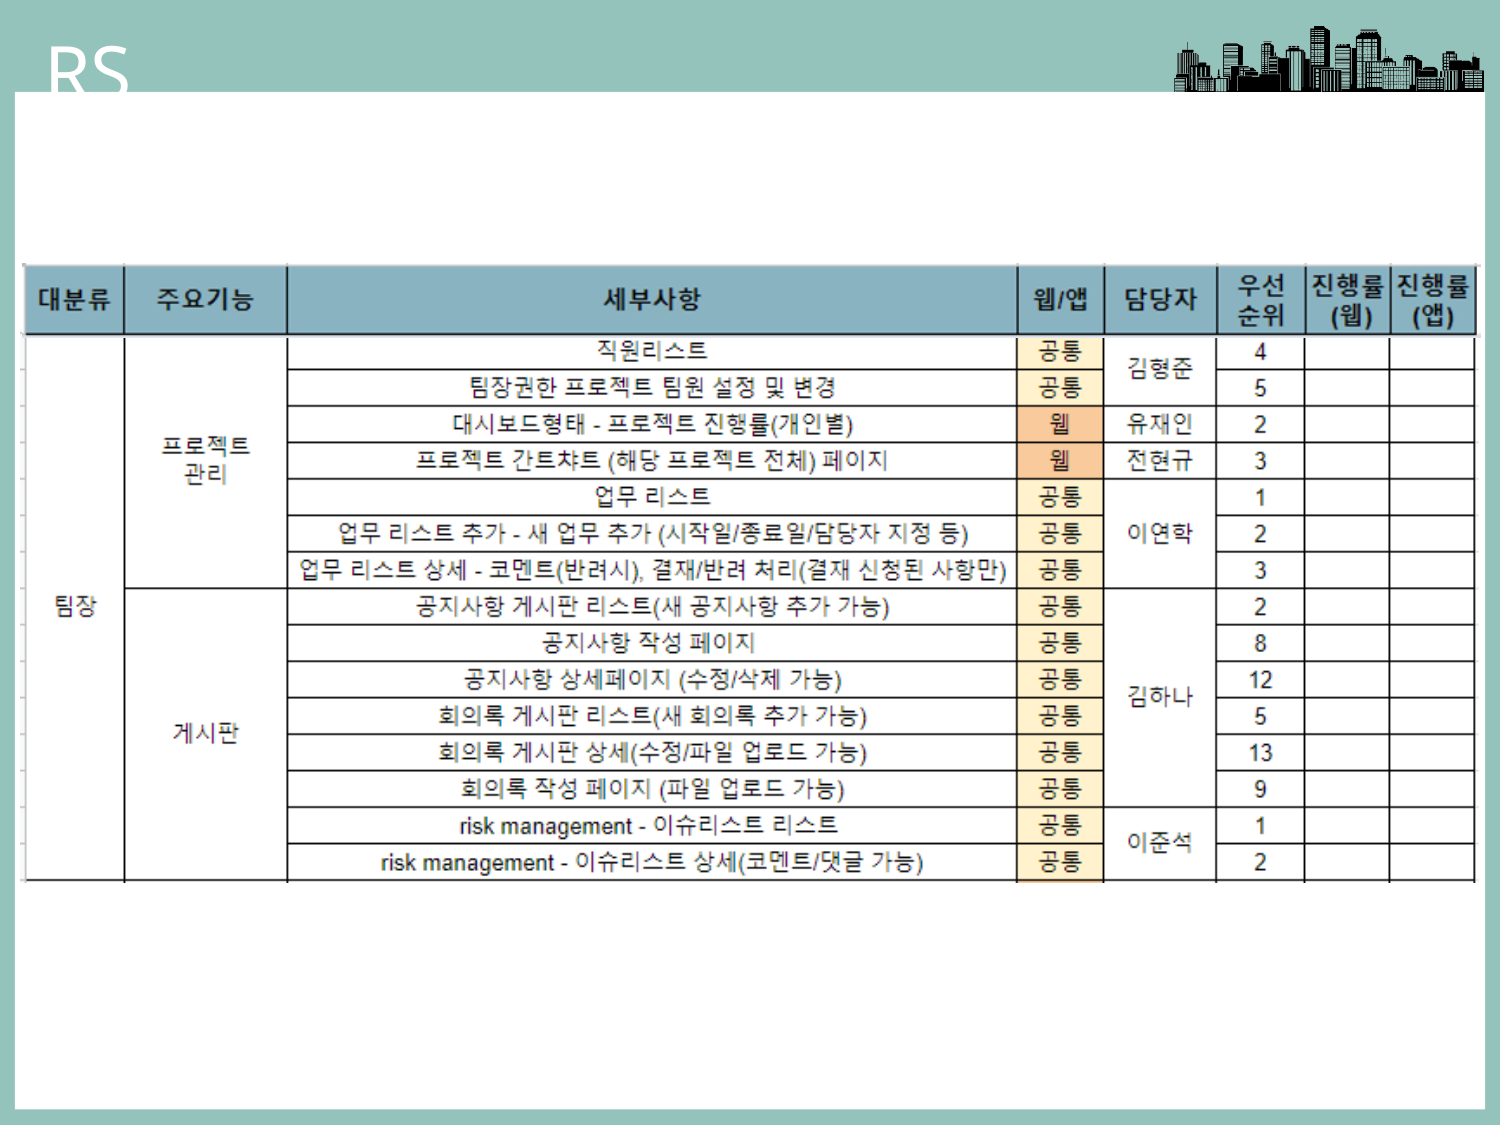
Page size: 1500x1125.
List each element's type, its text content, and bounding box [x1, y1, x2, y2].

picture [1174, 22, 1486, 92]
text_box RS [29, 31, 256, 110]
text_box [14, 91, 1486, 1110]
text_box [20, 263, 1482, 883]
